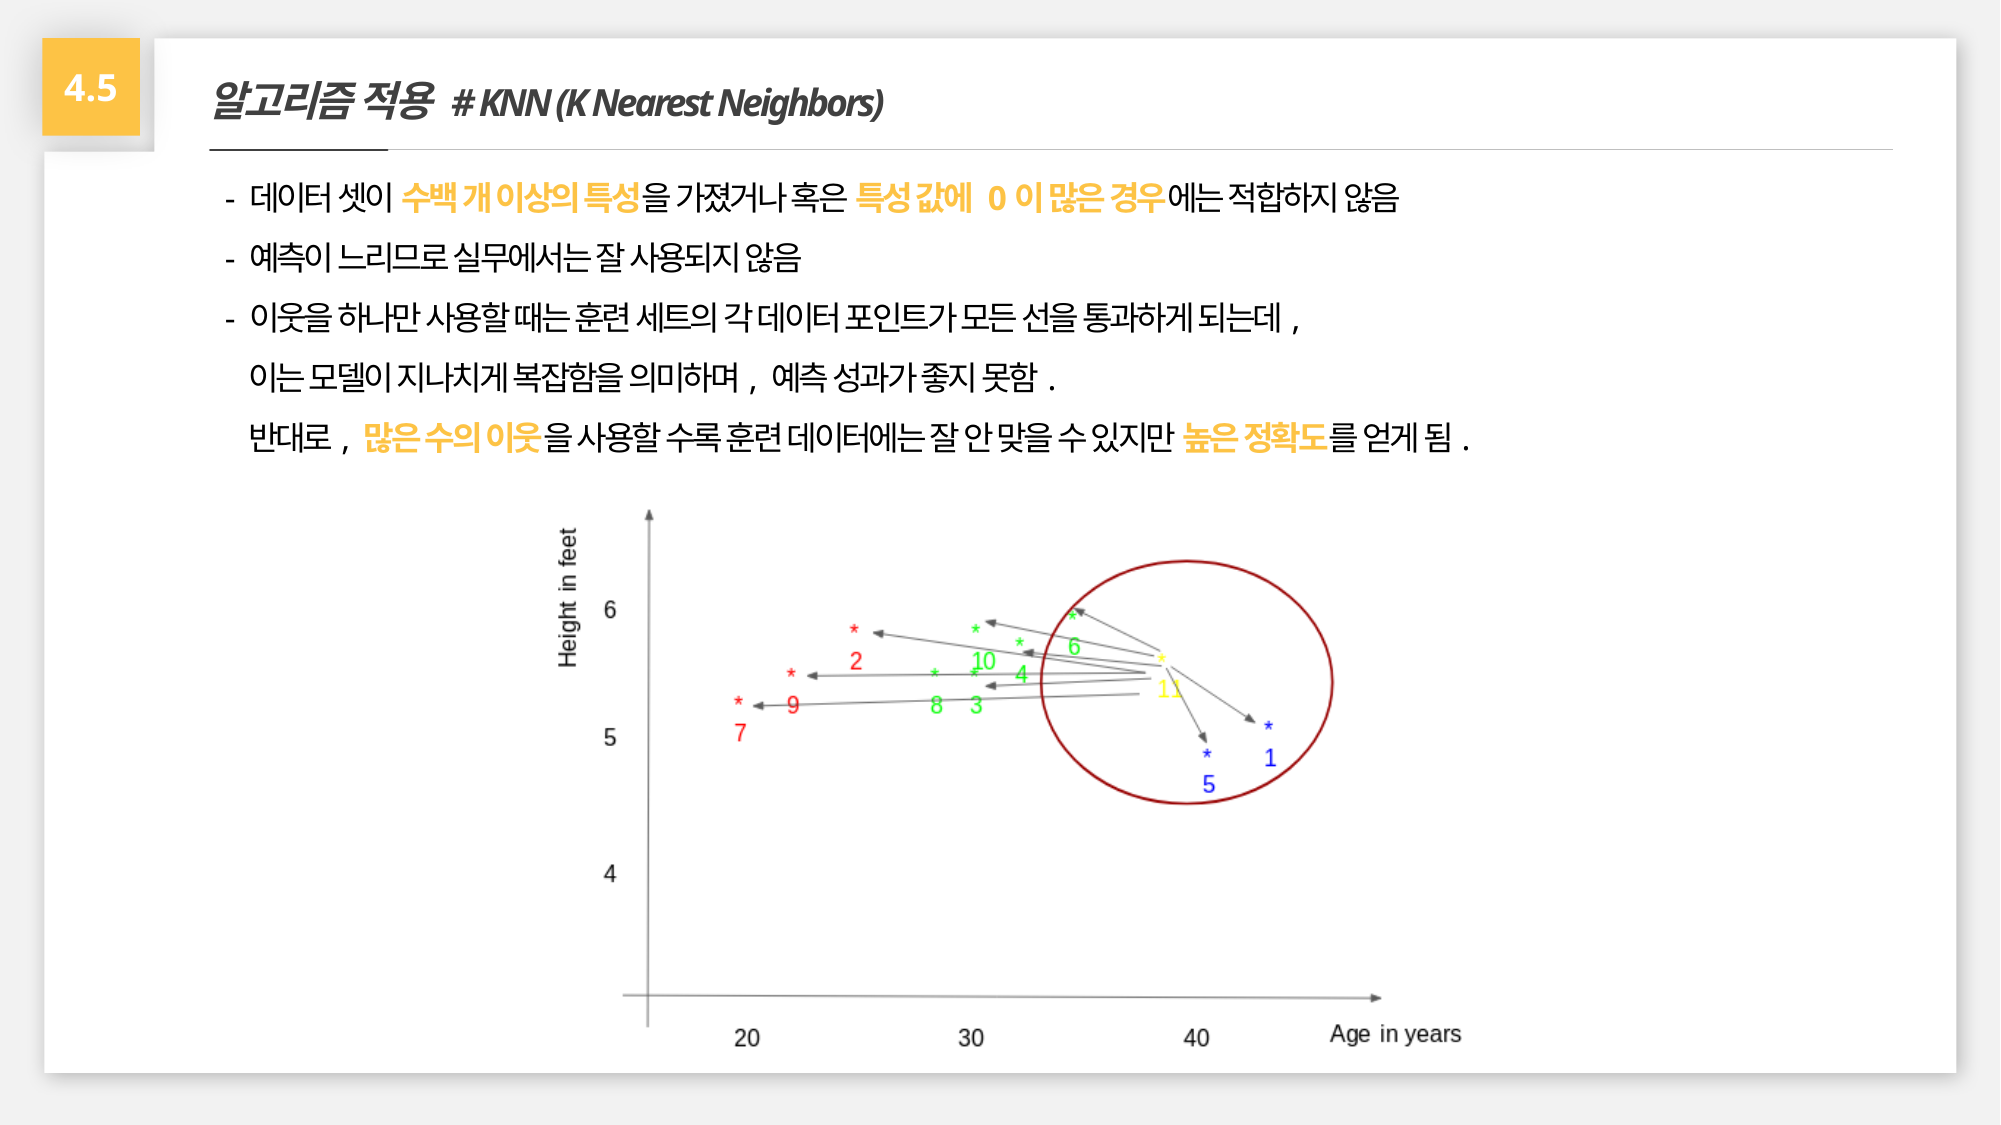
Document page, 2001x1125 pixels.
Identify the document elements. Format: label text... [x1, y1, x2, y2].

picture [496, 460, 1503, 1073]
text_box [41, 117, 141, 137]
text_box 4.5 [28, 56, 155, 117]
text_box - 데이터 셋이 수백 개 이상의 특성을 가졌거나 혹은 특성 값에 0이 많은 경우에는 적합하지 않음 - 예측이 느리므로 실무에서는 잘 사용되지 않음 - 이웃을 하나만 사용할 때는 훈련 세트의 각 데이터 포인트가 모든 선을 통과하게 되는데, 이는 모델이 지나치게 복잡함을 의미하며, 예측 성과가 좋지 못함. 반대로, 많은 수의 이웃을 사용할 수록 훈련 데이터에는 잘 안 맞을 수 있지만 높은 정확도를 얻게 됨. [210, 150, 1801, 464]
text_box [43, 37, 1957, 1074]
text_box [41, 37, 141, 56]
text_box 알고리즘 적용 # KNN (K Nearest Neighbors) [193, 42, 1194, 133]
